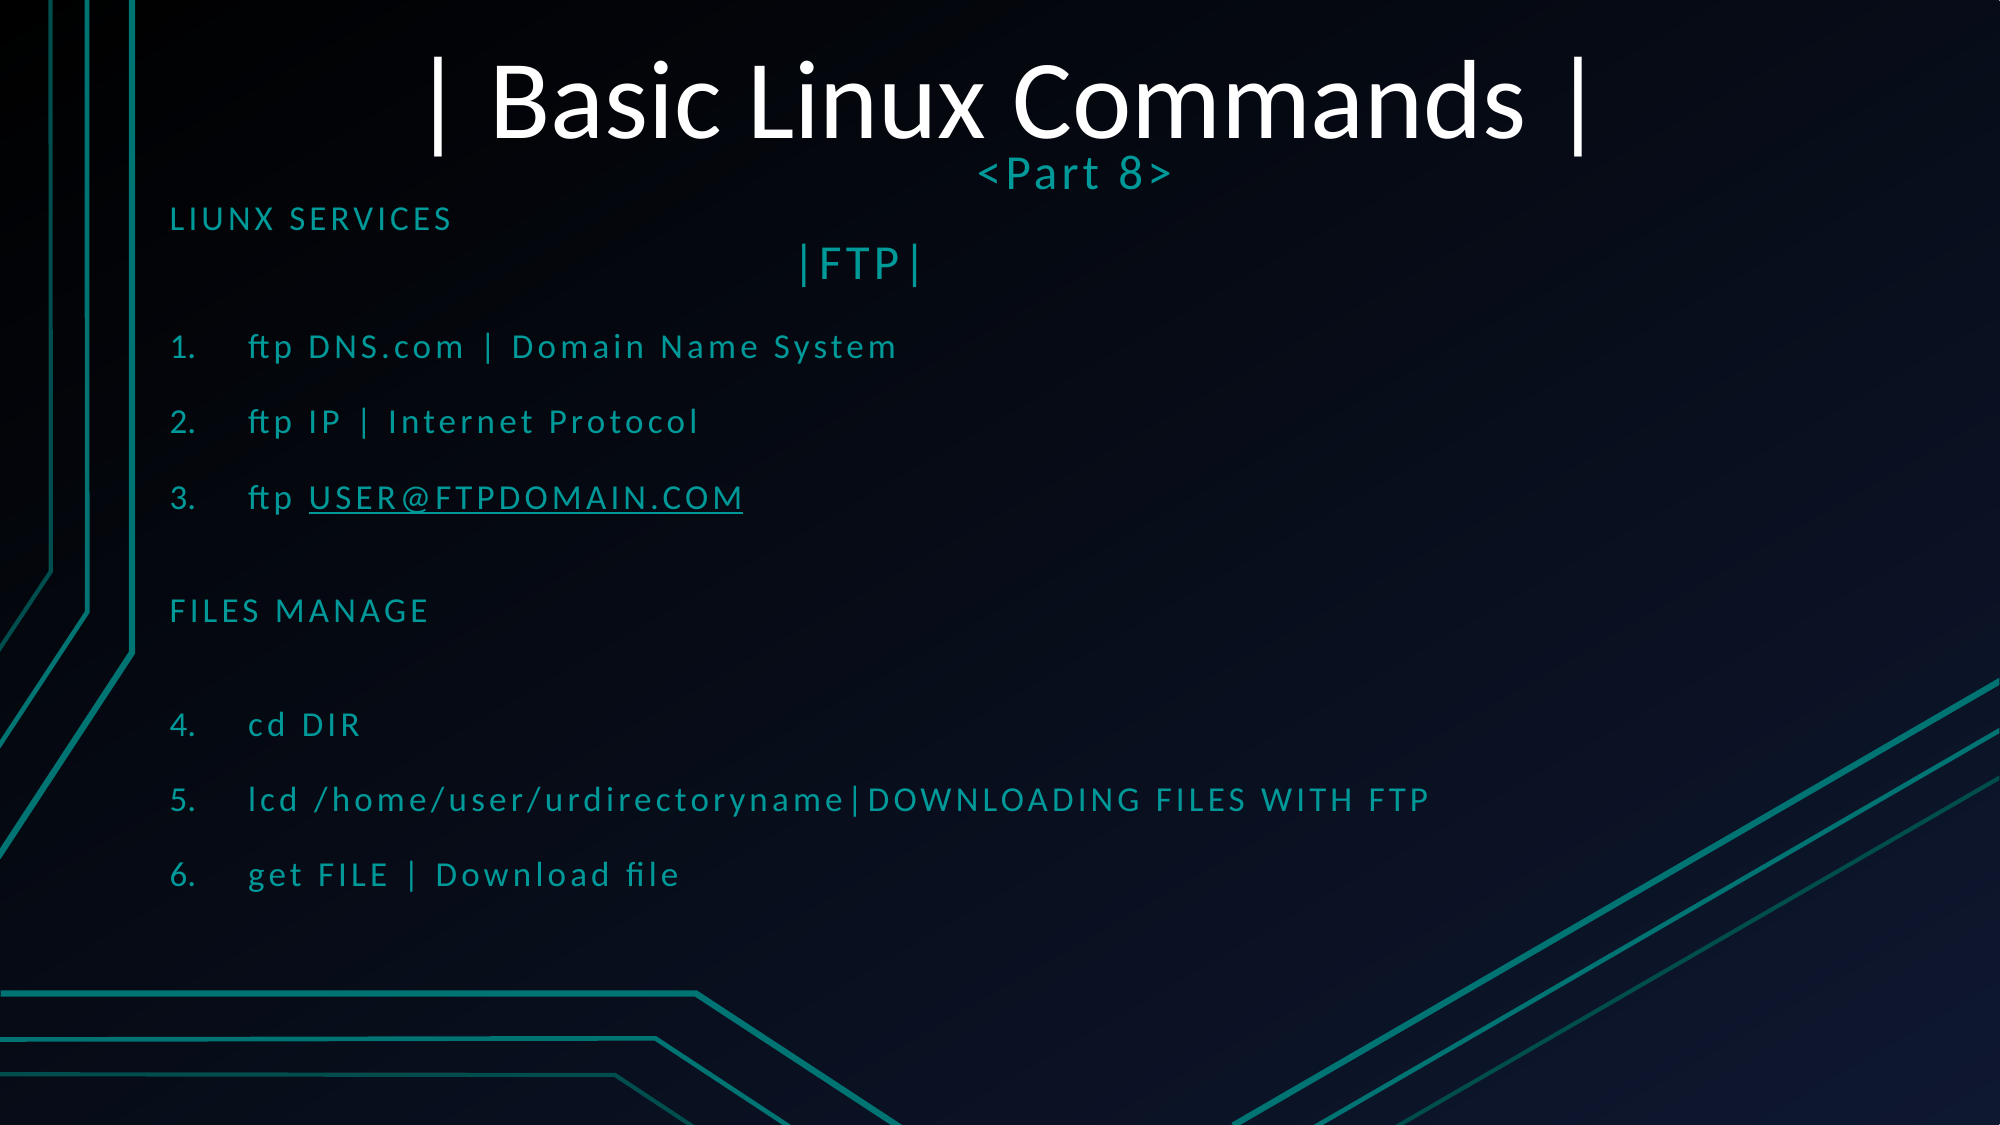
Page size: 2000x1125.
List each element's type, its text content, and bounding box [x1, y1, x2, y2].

subtitle <Part 8> LIUNX SERVICES |FTP| ftp DNS.com | Domain Name System ftp IP | Internet Protocol ftp USER@FTPDOMAIN.COM FILES MANAGE cd DIR lcd /home/user/urdirectoryname|Downloading files with FTP get FILE | Download file [149, 137, 2000, 909]
title | Basic Linux Commands | [266, 27, 1700, 137]
